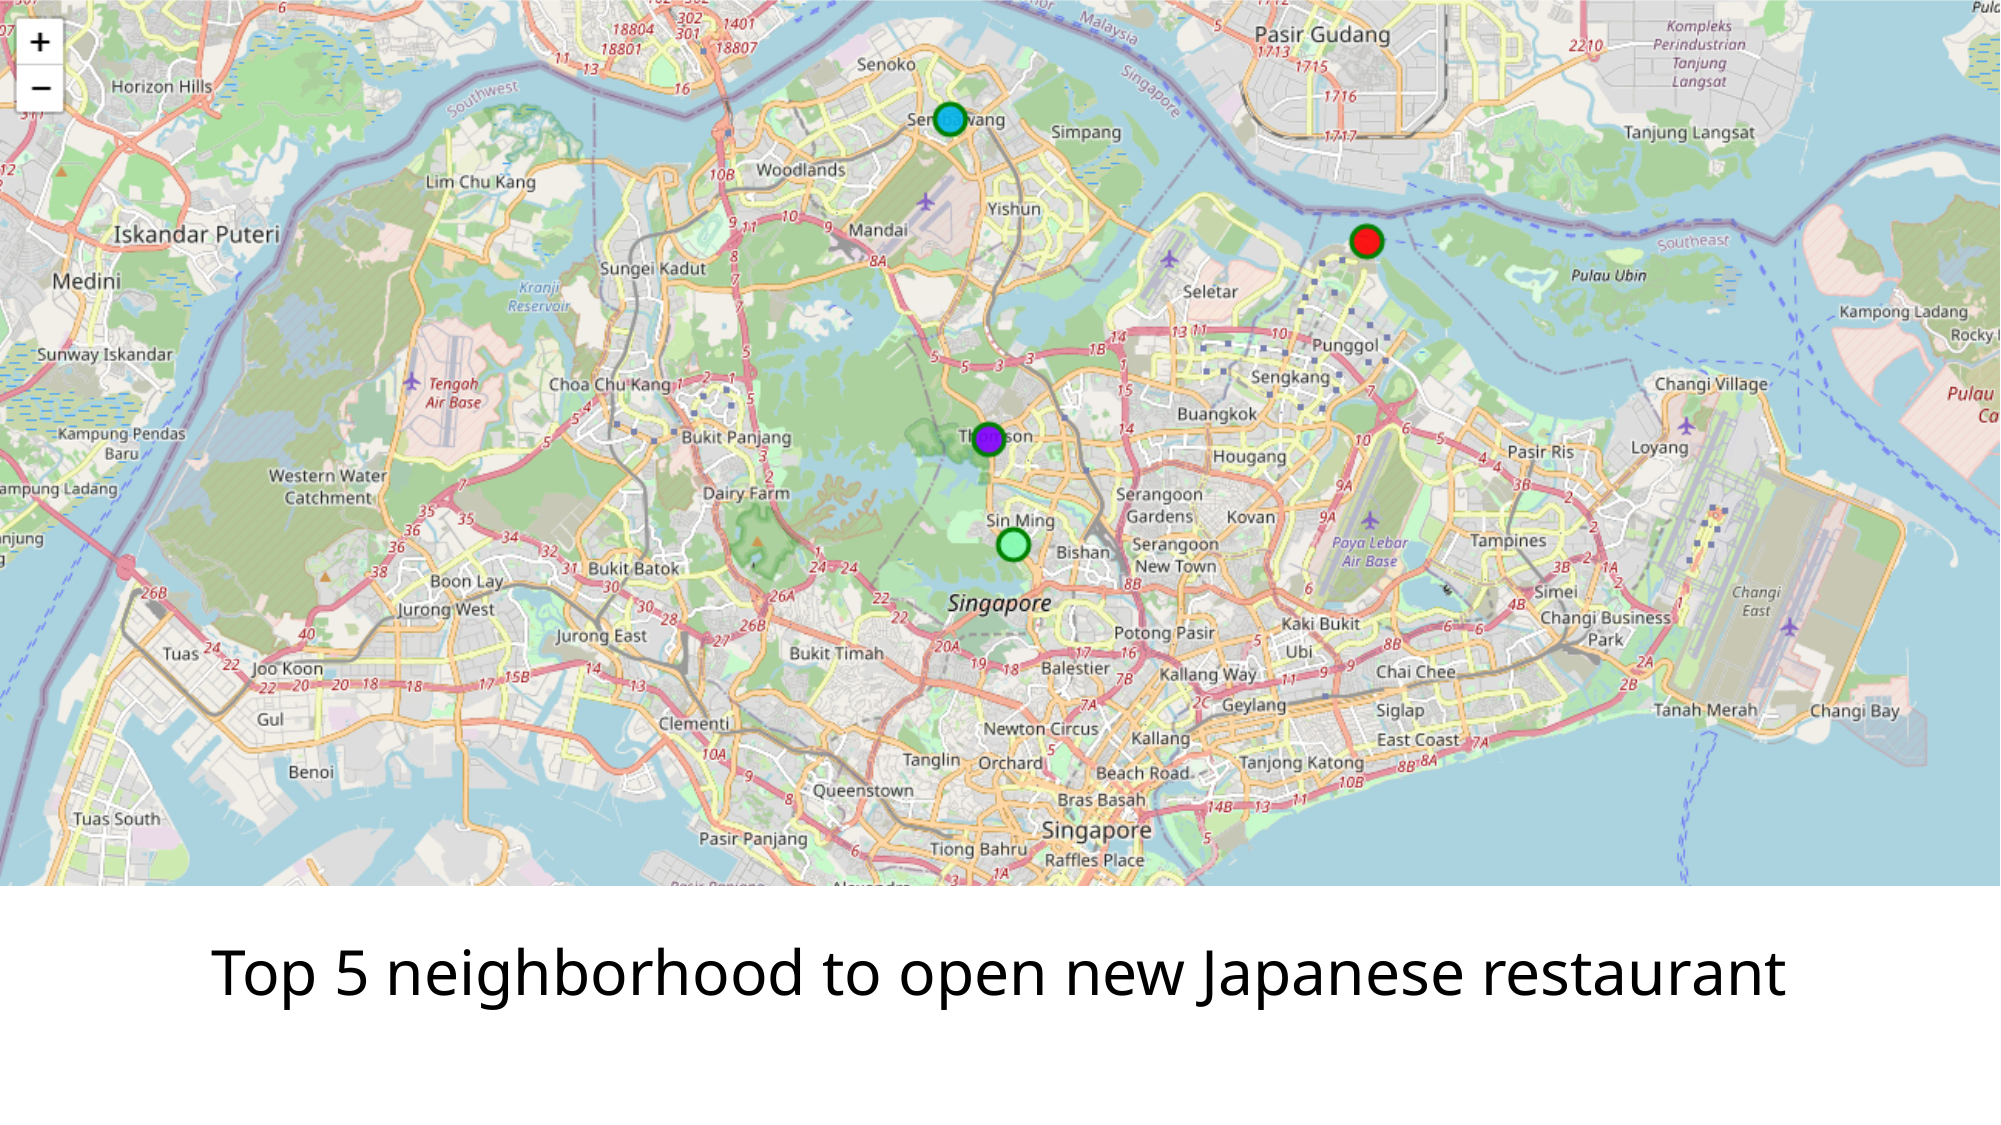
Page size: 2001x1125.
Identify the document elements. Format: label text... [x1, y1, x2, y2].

title Top 5 neighborhood to open new Japanese restaurant [137, 907, 1863, 1043]
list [0, 0, 2000, 886]
